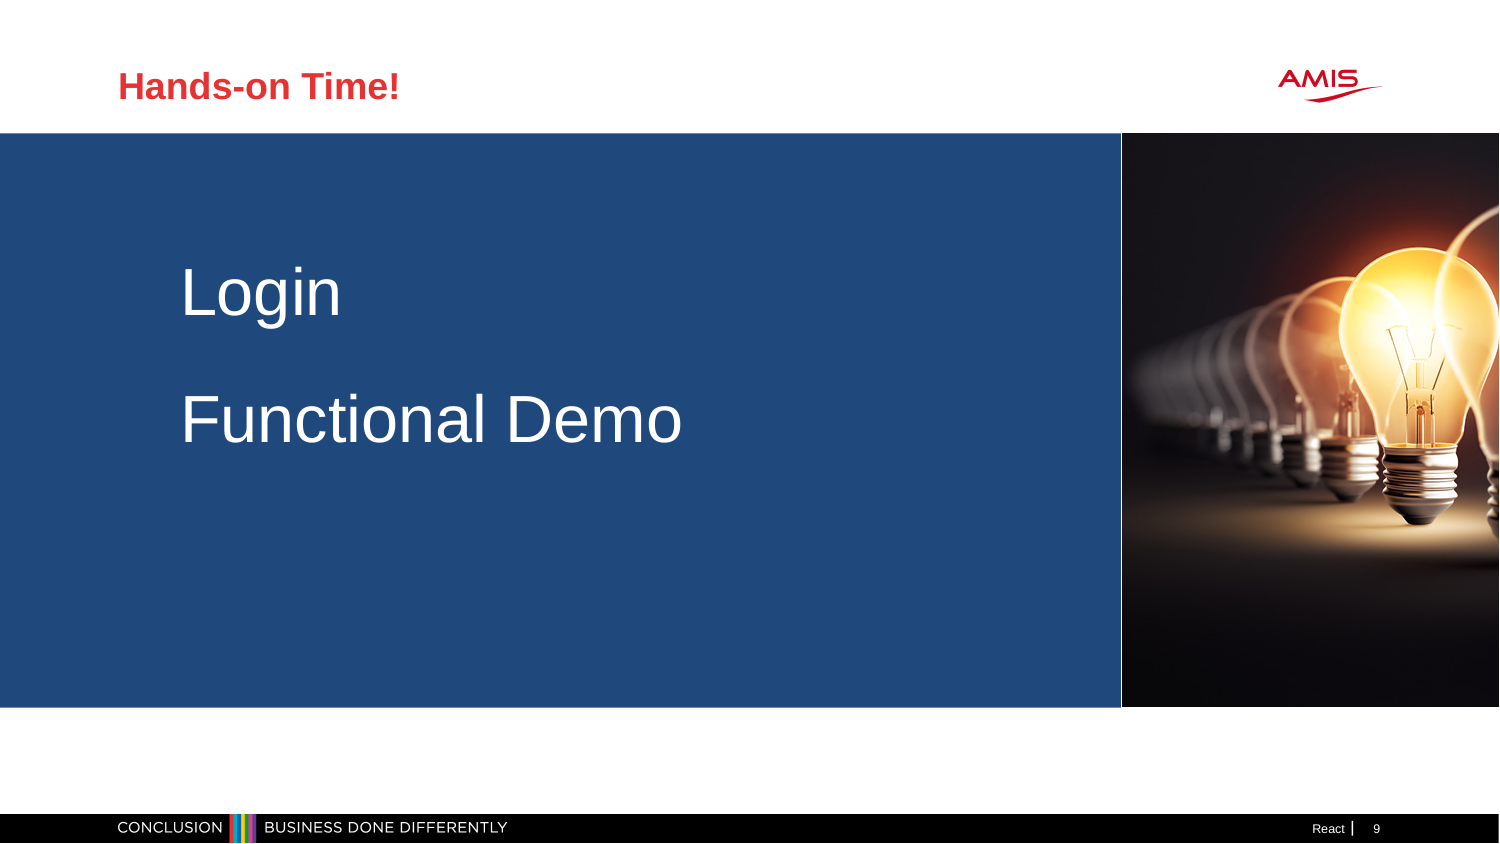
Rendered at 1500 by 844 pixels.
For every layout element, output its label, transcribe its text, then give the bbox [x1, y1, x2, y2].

picture [1121, 132, 1499, 708]
text_box Functional Demo [180, 360, 779, 487]
text_box <number> [1358, 820, 1381, 838]
text_box Login [180, 233, 779, 360]
picture [0, 814, 236, 843]
picture [1204, 59, 1387, 105]
picture [239, 814, 1499, 843]
text_box React [814, 820, 1345, 838]
text_box Hands-on Time! [118, 47, 1204, 129]
